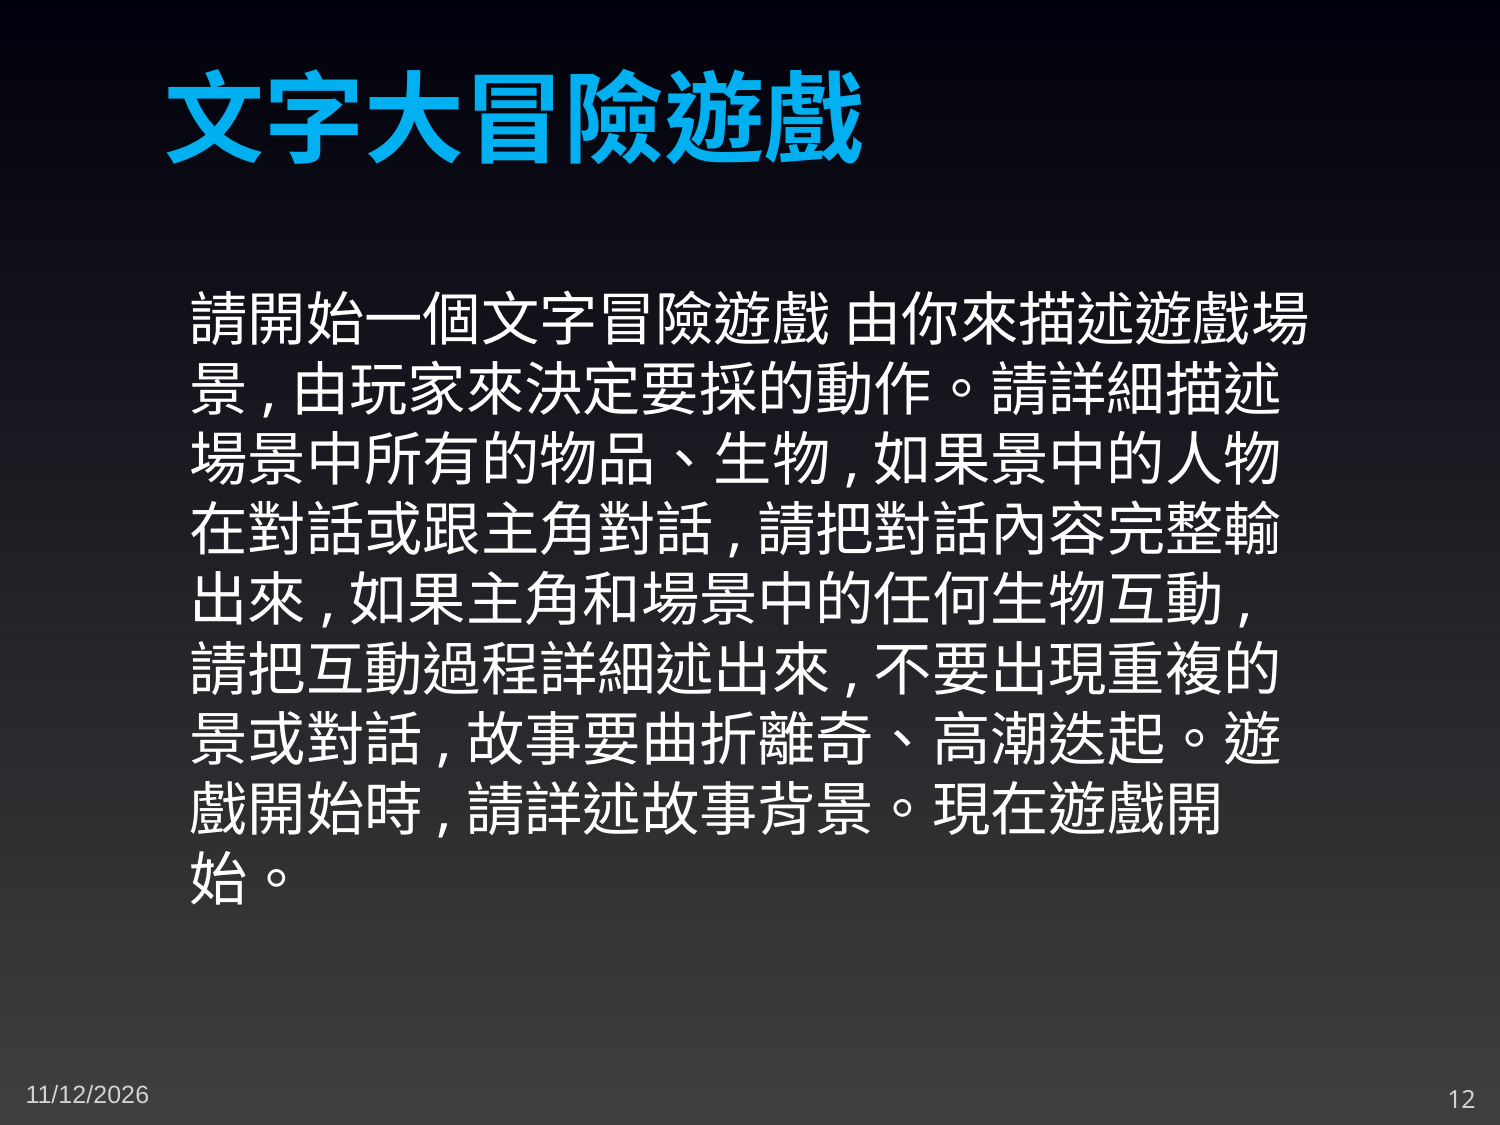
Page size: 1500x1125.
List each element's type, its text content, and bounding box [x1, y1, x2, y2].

text_box 請開始一個文字冒險遊戲 由你來描述遊戲場景,由玩家來決定要採的動作。請詳細描述場景中所有的物品、生物,如果景中的人物在對話或跟主角對話,請把對話內容完整輸出來,如果主角和場景中的任何生物互動,請把互動過程詳細述出來,不要出現重複的景或對話,故事要曲折離奇、高潮迭起。遊戲開始時,請詳述故事背景。現在遊戲開始。 [174, 274, 1325, 920]
slide_number 12 [1340, 1075, 1491, 1117]
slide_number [10, 1075, 411, 1117]
text_box 文字大冒險遊戲 [150, 27, 1341, 191]
